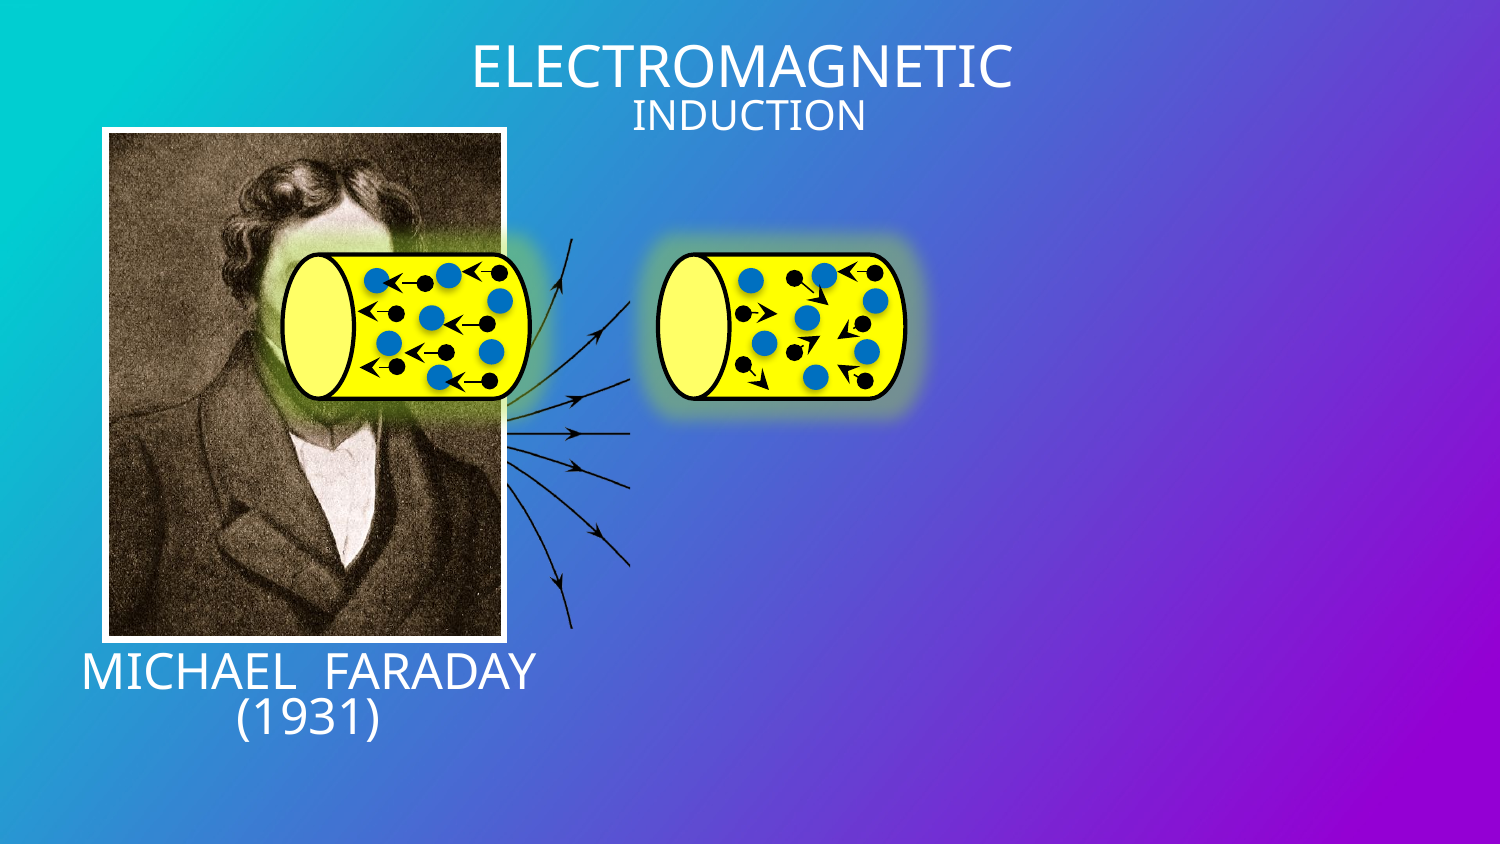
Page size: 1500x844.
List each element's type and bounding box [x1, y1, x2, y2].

text_box [404, 343, 455, 362]
text_box [794, 276, 829, 306]
picture [0, 0, 1500, 844]
text_box [359, 357, 406, 376]
text_box [461, 264, 509, 282]
text_box [742, 311, 778, 315]
text_box [444, 372, 499, 390]
text_box [357, 305, 406, 323]
text_box [442, 315, 497, 333]
text_box [742, 363, 770, 390]
text_box [836, 322, 863, 340]
text_box [836, 364, 863, 380]
text_box [91, 132, 526, 754]
text_box [794, 335, 821, 352]
text_box [382, 274, 435, 293]
